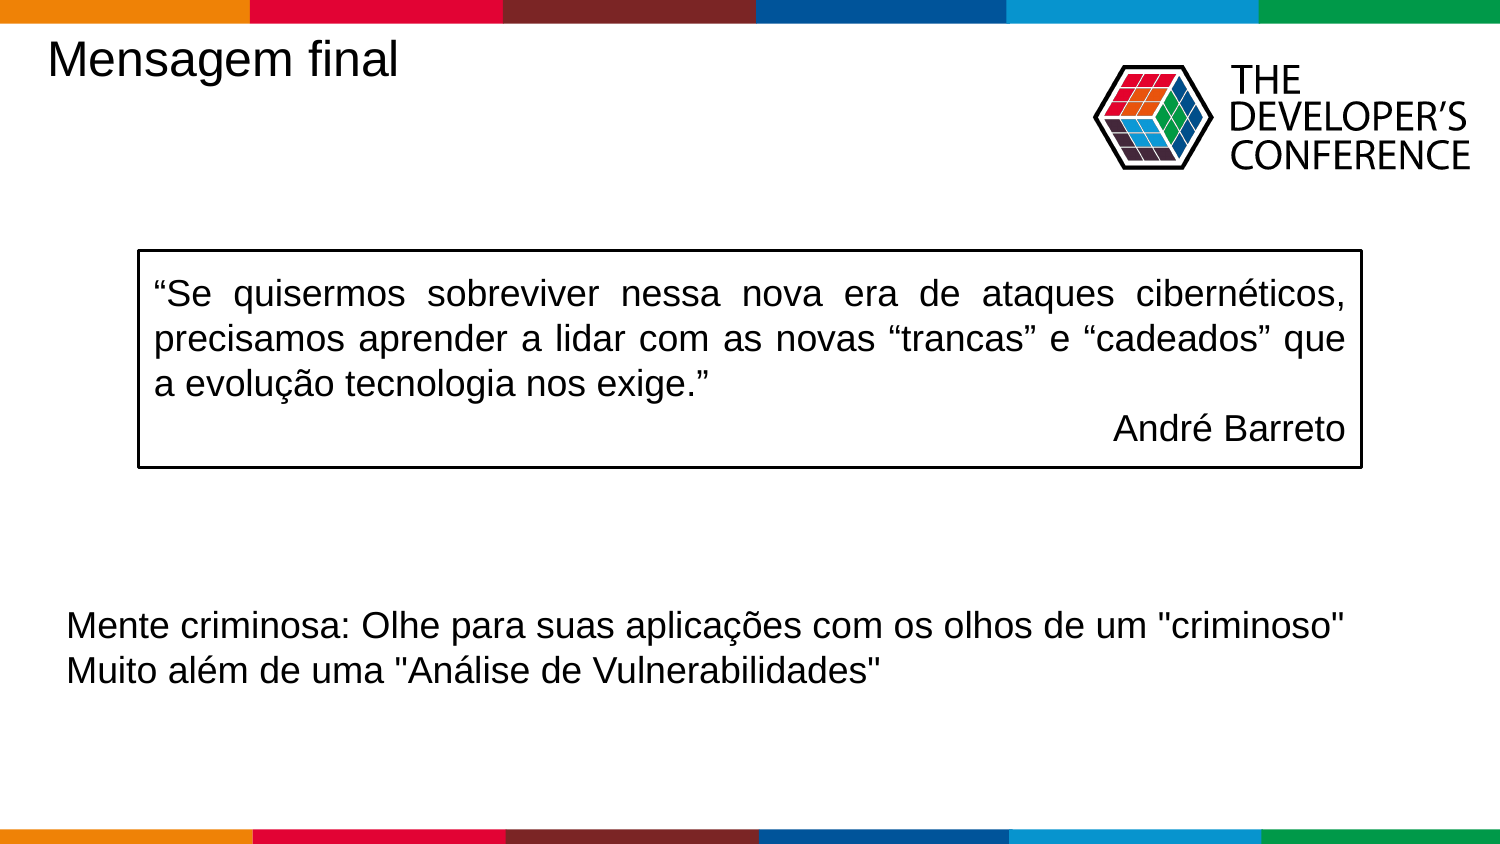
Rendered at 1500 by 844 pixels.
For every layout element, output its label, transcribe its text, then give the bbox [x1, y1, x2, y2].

title Mensagem final [32, 11, 1430, 110]
subtitle “Se quisermos sobreviver nessa nova era de ataques cibernéticos, precisamos aprender a lidar com as novas “trancas” e “cadeados” que a evolução tecnologia nos exige.” André Barreto [138, 250, 1362, 468]
subtitle Mente criminosa: Olhe para suas aplicações com os olhos de um "criminoso" Muito além de uma "Análise de Vulnerabilidades" [51, 589, 1449, 702]
picture [1075, 47, 1486, 186]
